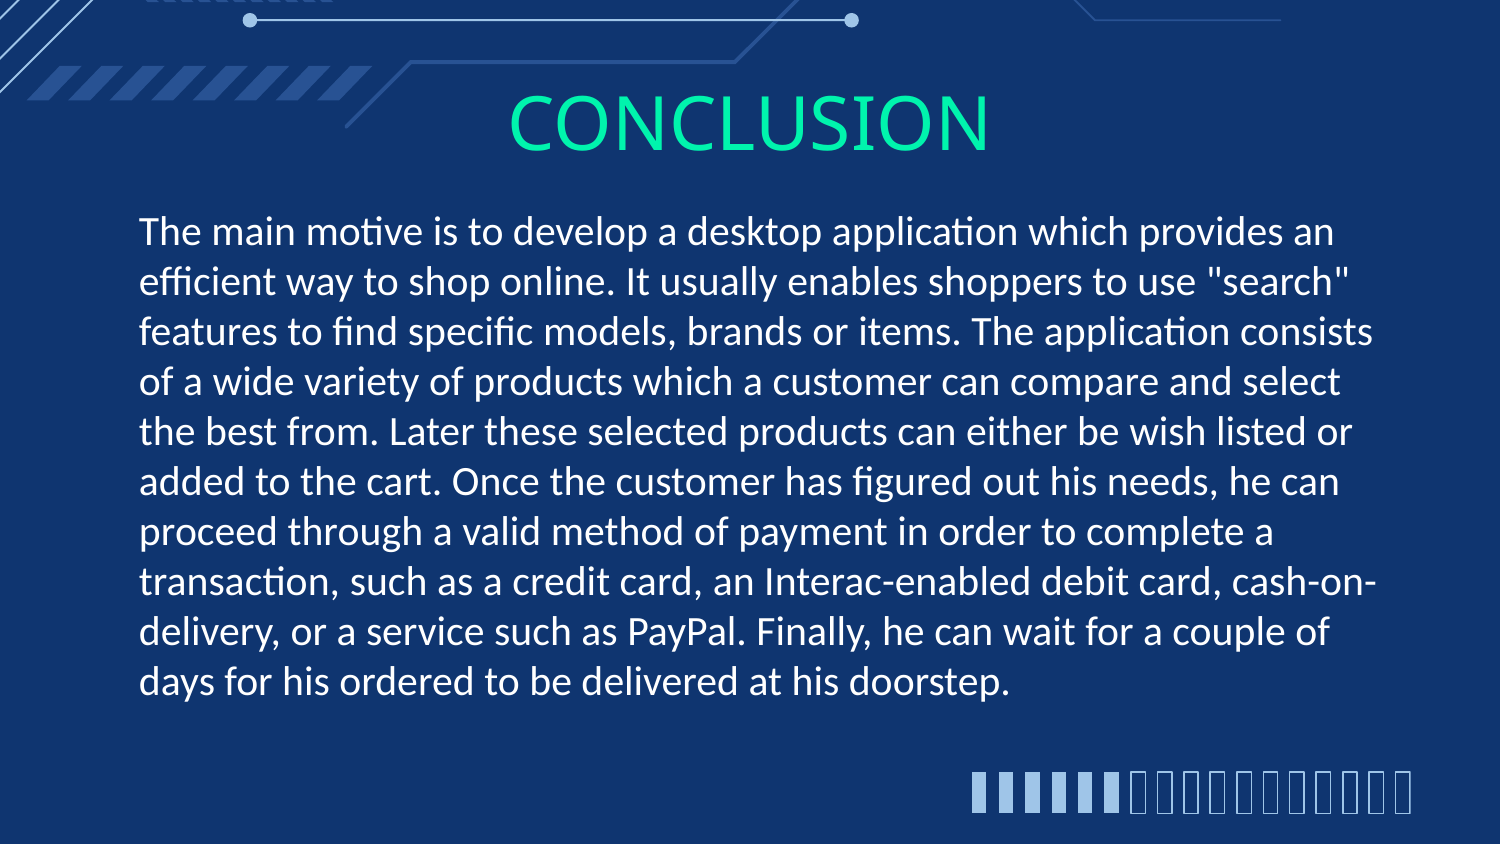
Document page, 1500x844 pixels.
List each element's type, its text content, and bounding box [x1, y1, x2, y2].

title CONCLUSION [118, 75, 1382, 156]
list The main motive is to develop a desktop application which provides an efficient way to shop online. It usually enables shoppers to use "search" features to find specific models, brands or items. The application consists of a wide variety of products which a customer can compare and select the best from. Later these selected products can either be wish listed or added to the cart. Once the customer has figured out his needs, he can proceed through a valid method of payment in order to complete a transaction, such as a credit card, an Interac-enabled debit card, cash-on-delivery, or a service such as PayPal. Finally, he can wait for a couple of days for his ordered to be delivered at his doorstep. [118, 203, 1382, 750]
